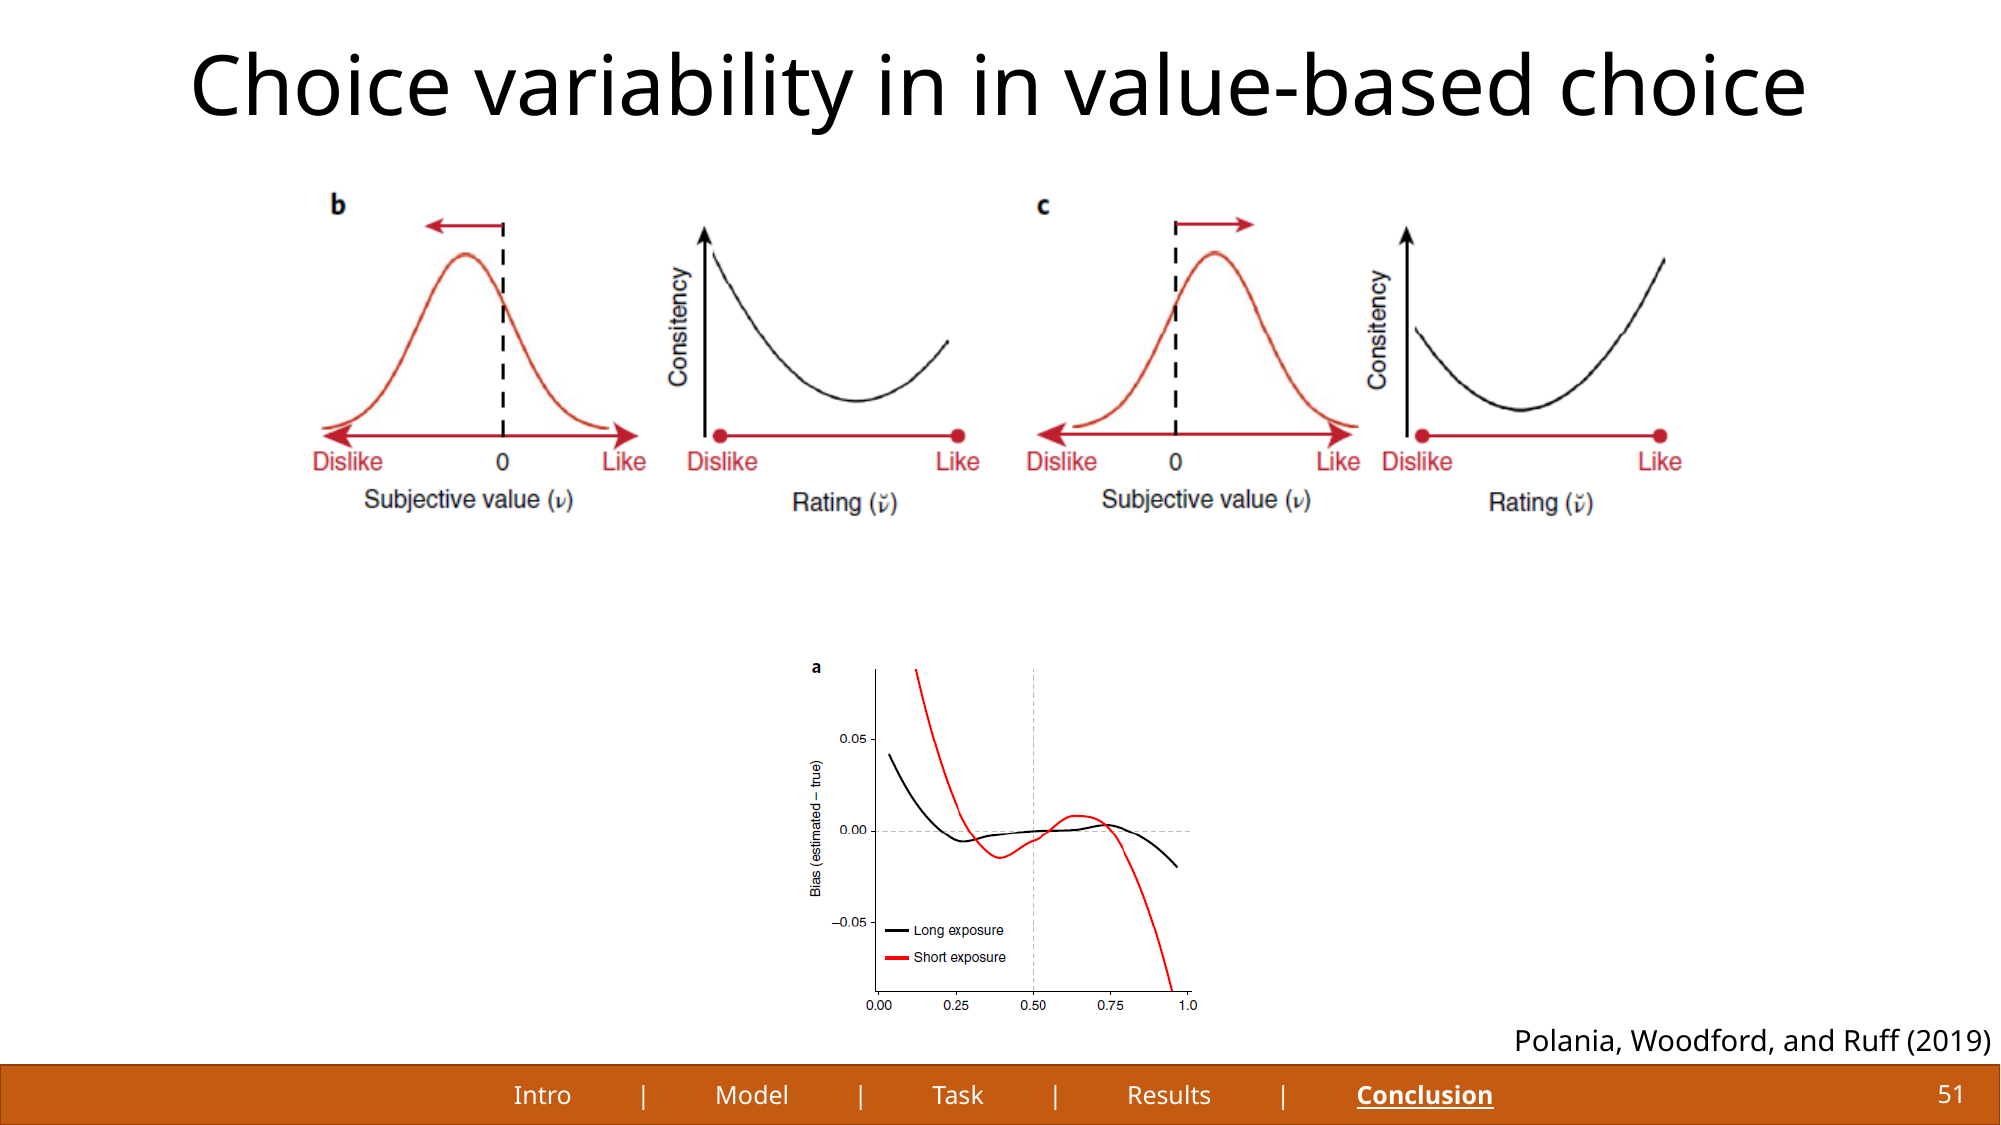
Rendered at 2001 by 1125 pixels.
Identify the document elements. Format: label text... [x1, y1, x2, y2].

picture [297, 168, 1703, 538]
picture [794, 649, 1206, 1019]
footer Intro | Model | Task | Results | Conclusion [335, 1065, 1672, 1125]
slide_number 51 [1672, 1065, 1982, 1125]
text_box Polania, Woodford, and Ruff (2019) [1499, 1014, 2000, 1065]
title Choice variability in in value-based choice [99, 34, 1901, 142]
